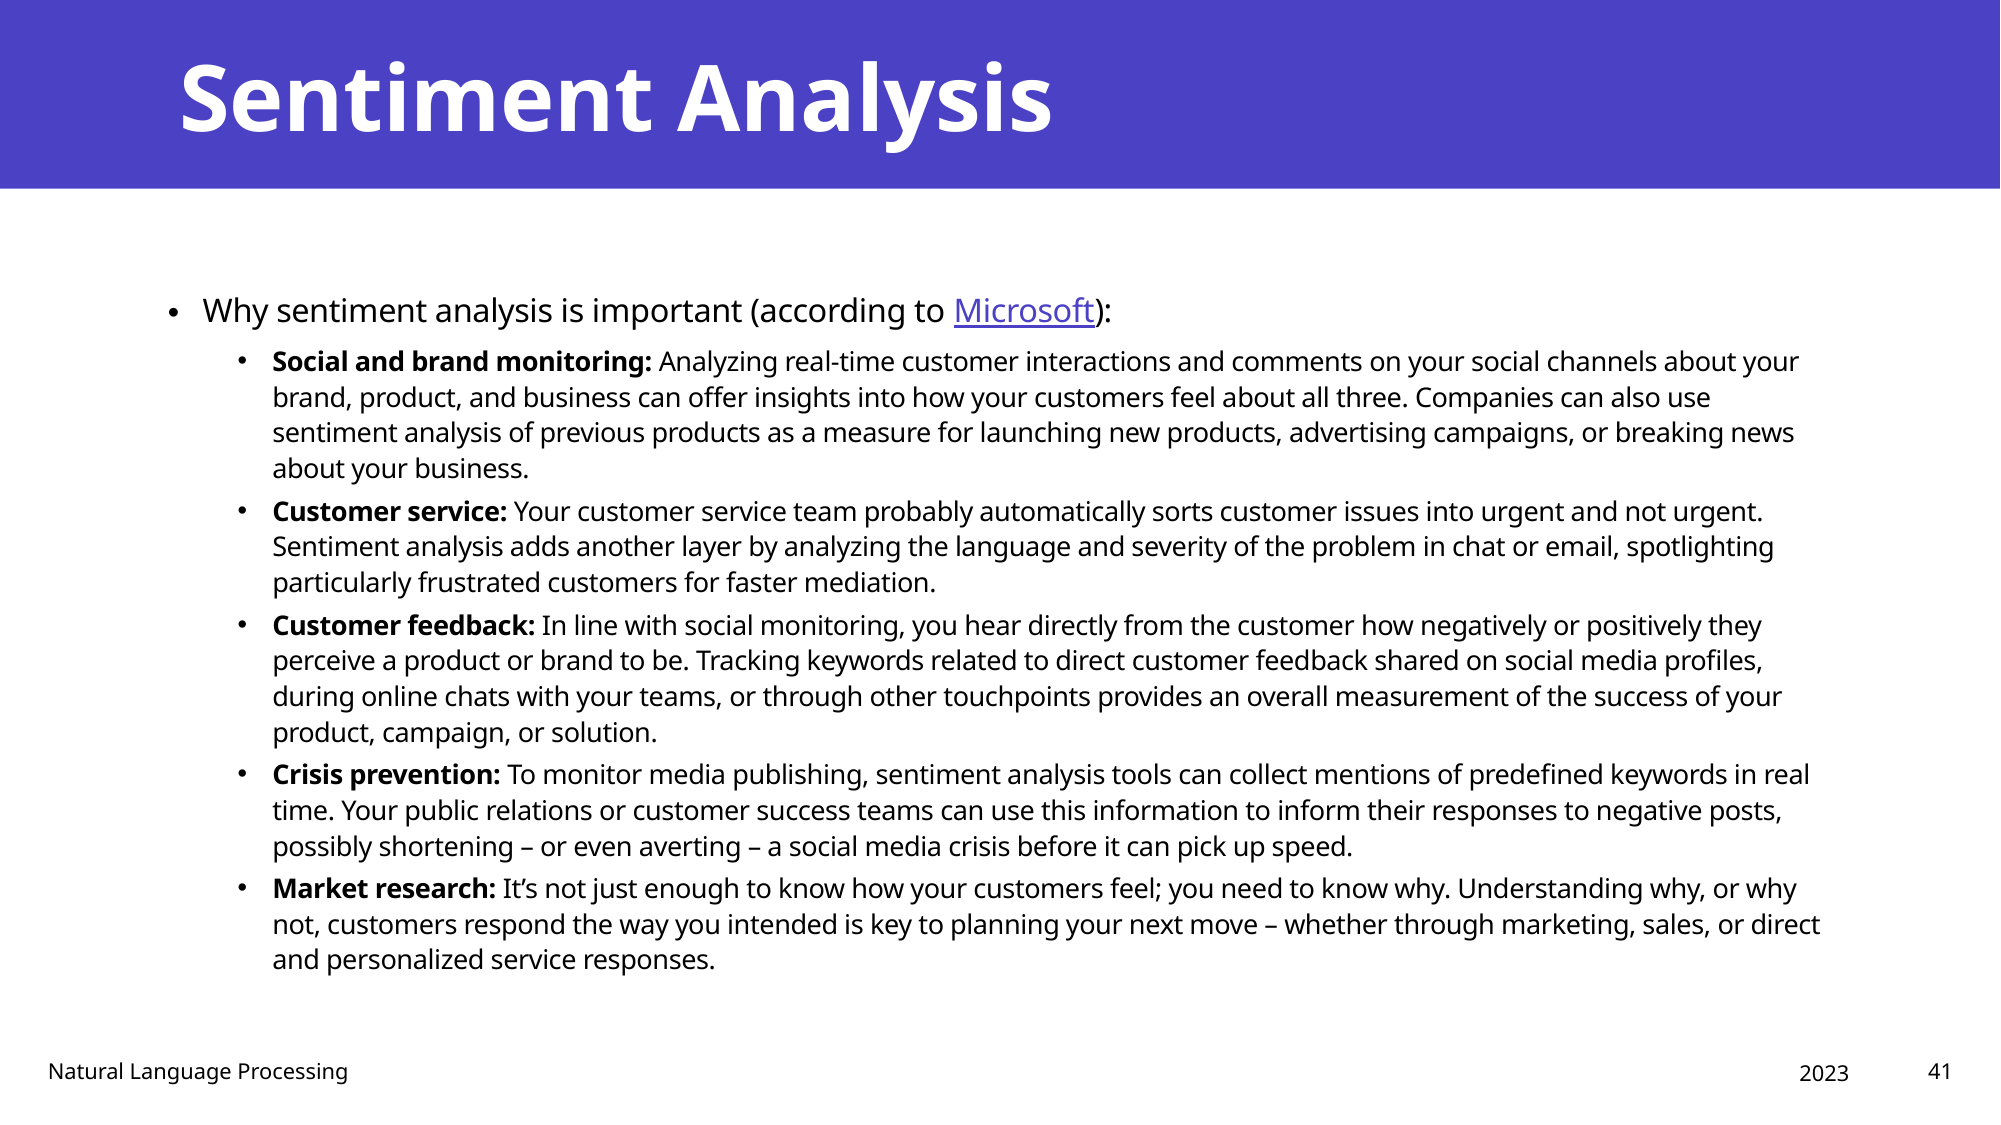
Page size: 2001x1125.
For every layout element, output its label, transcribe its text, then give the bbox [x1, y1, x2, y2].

list Why sentiment analysis is important (according to Microsoft): Social and brand monitoring: Analyzing real-time customer interactions and comments on your social channels about your brand, product, and business can offer insights into how your customers feel about all three. Companies can also use sentiment analysis of previous products as a measure for launching new products, advertising campaigns, or breaking news about your business. Customer service: Your customer service team probably automatically sorts customer issues into urgent and not urgent. Sentiment analysis adds another layer by analyzing the language and severity of the problem in chat or email, spotlighting particularly frustrated customers for faster mediation. Customer feedback: In line with social monitoring, you hear directly from the customer how negatively or positively they perceive a product or brand to be. Tracking keywords related to direct customer feedback shared on social media profiles, during online chats with your teams, or through other touchpoints provides an overall measurement of the success of your product, campaign, or solution. Crisis prevention: To monitor media publishing, sentiment analysis tools can collect mentions of predefined keywords in real time. Your public relations or customer success teams can use this information to inform their responses to negative posts, possibly shortening – or even averting – a social media crisis before it can pick up speed. Market research: It’s not just enough to know how your customers feel; you need to know why. Understanding why, or why not, customers respond the way you intended is key to planning your next move – whether through marketing, sales, or direct and personalized service responses. [152, 278, 1848, 986]
footer Natural Language Processing [33, 1042, 827, 1103]
title Sentiment Analysis [164, 31, 1710, 159]
slide_number 2023 [1150, 1042, 1864, 1103]
slide_number 41 [1864, 1042, 1968, 1103]
